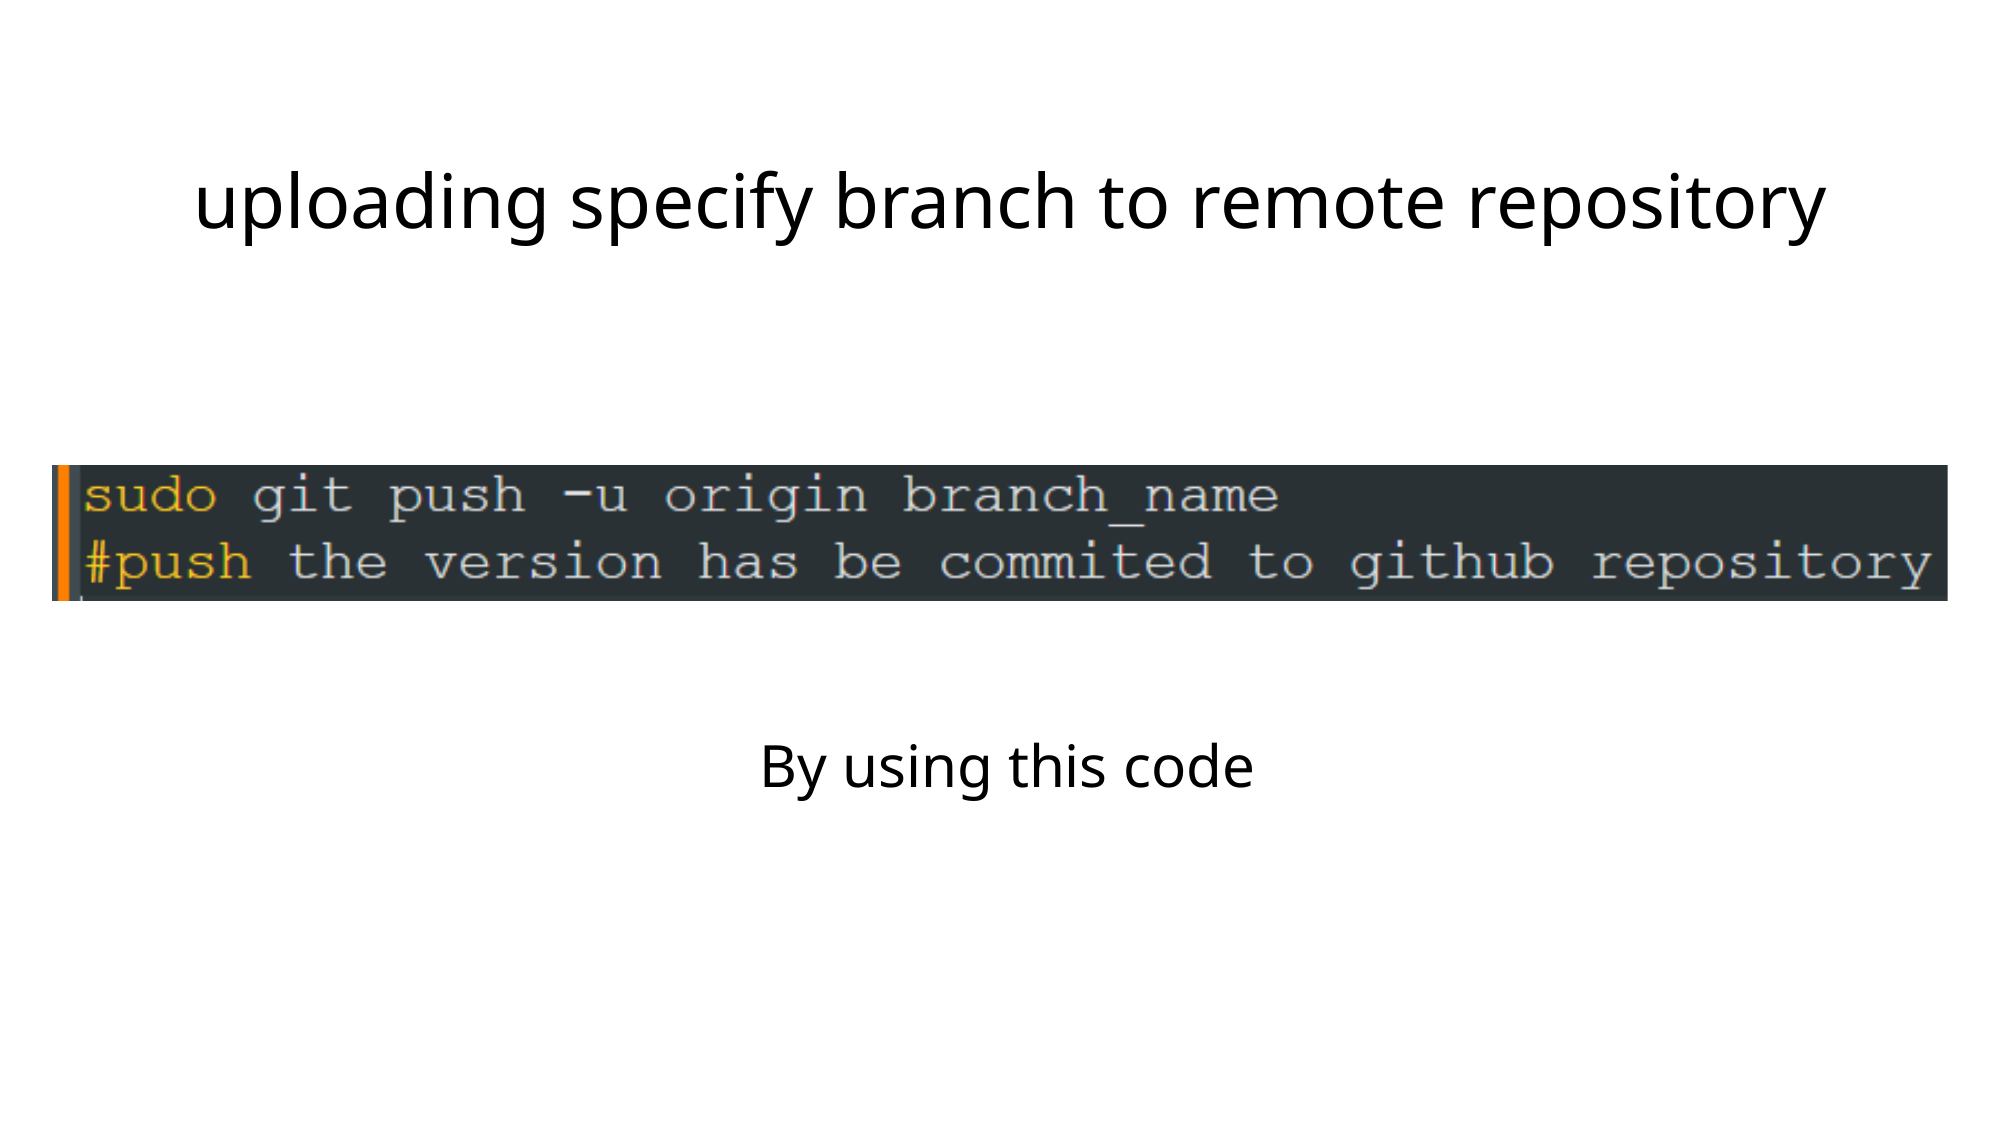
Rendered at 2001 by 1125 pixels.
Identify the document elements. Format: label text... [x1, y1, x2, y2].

text_box uploading specify branch to remote repository [66, 146, 1955, 252]
text_box By using this code [594, 722, 1421, 807]
picture [51, 464, 1949, 601]
